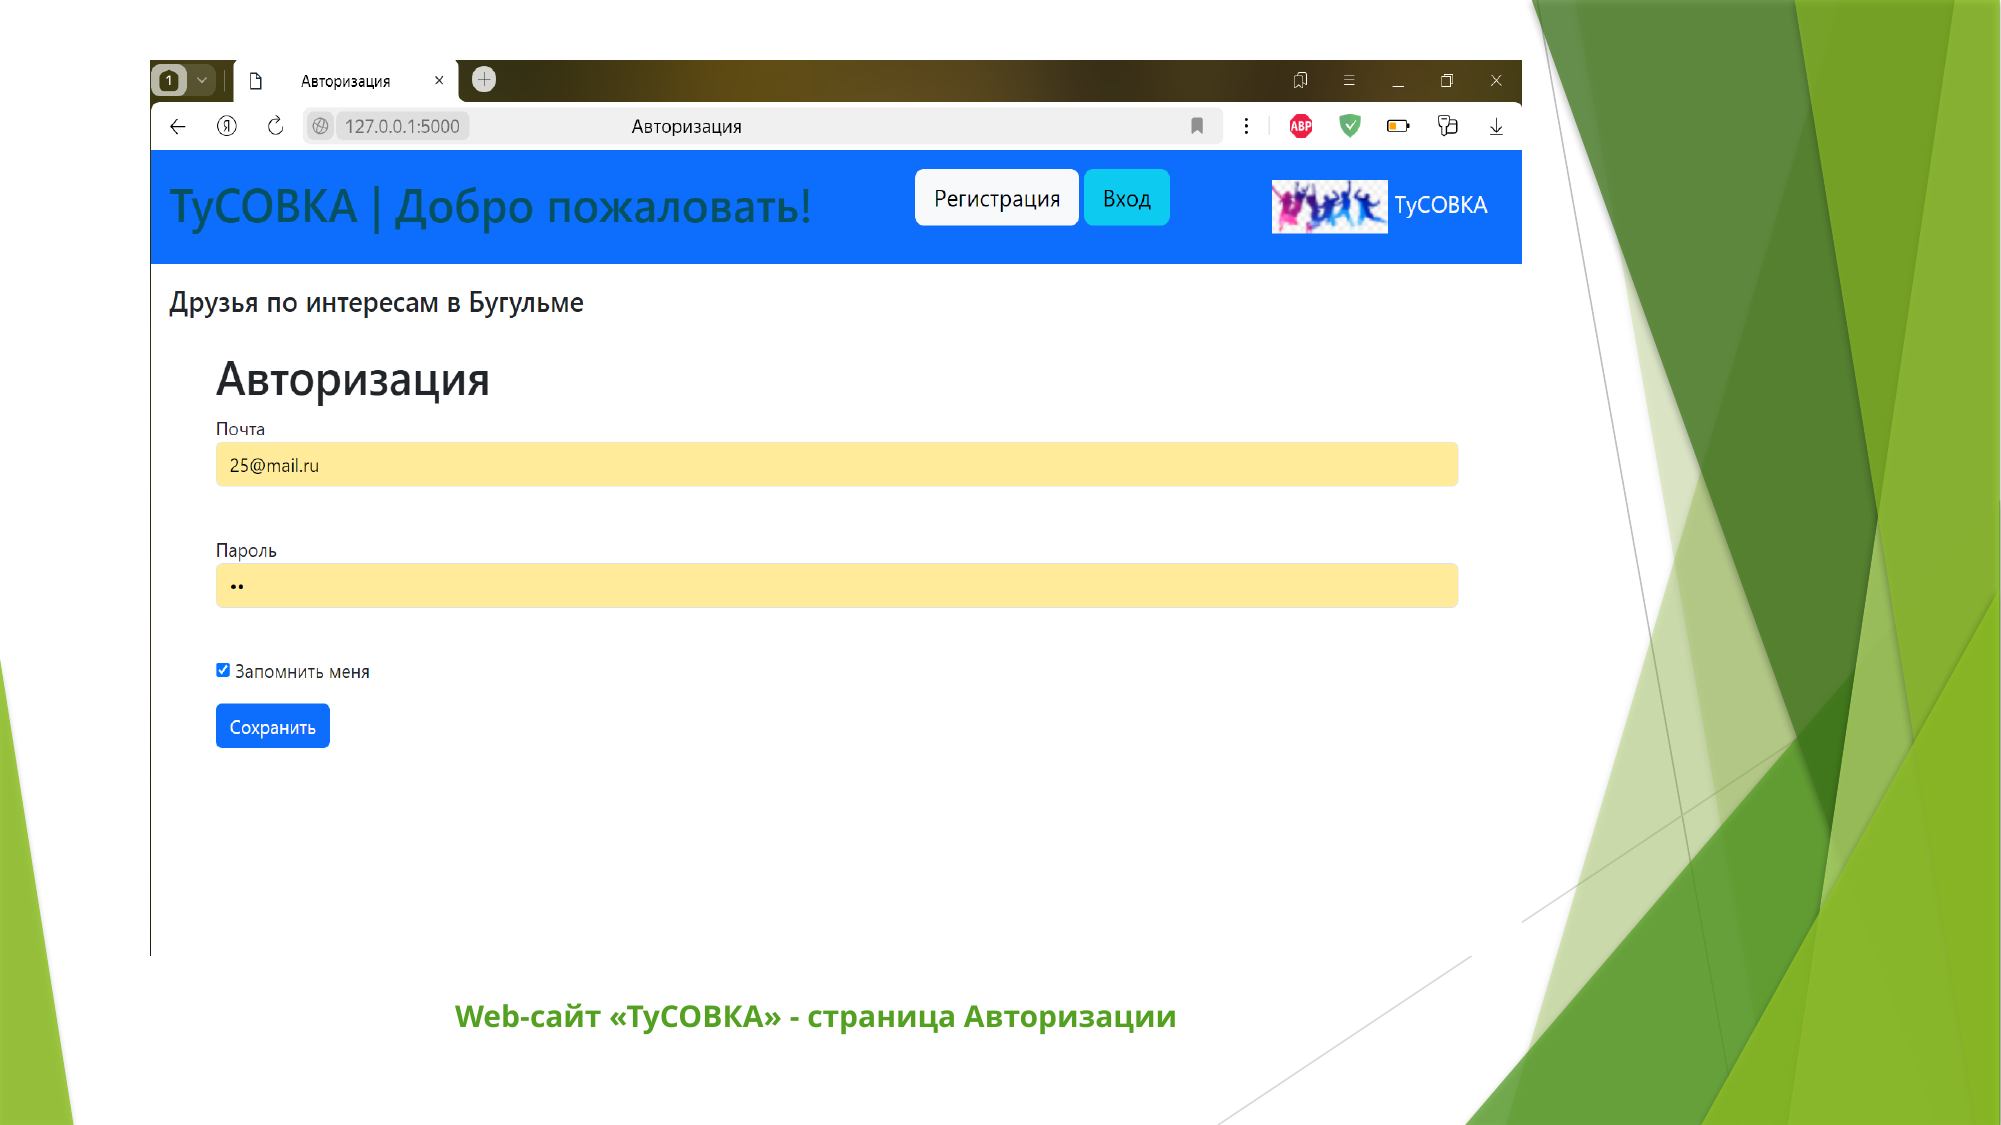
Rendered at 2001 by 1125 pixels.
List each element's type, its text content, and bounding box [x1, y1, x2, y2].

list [149, 59, 1522, 957]
title Web-сайт «ТуСОВКА» - страница Авторизации [111, 99, 1522, 1043]
